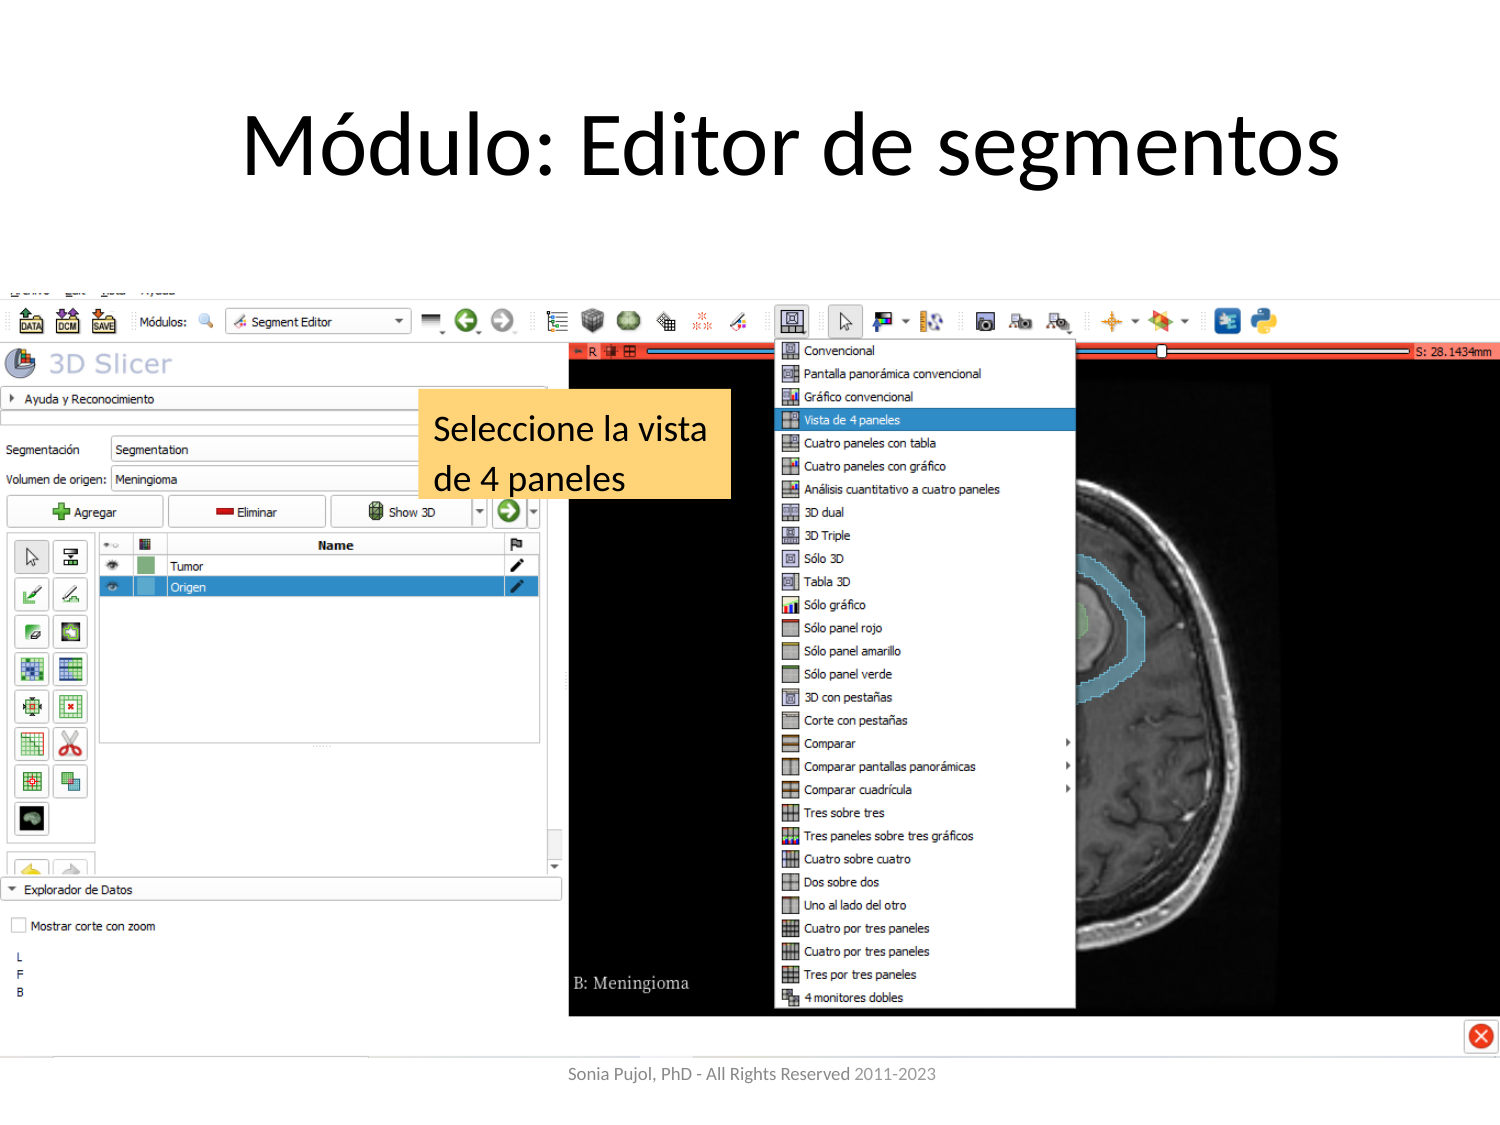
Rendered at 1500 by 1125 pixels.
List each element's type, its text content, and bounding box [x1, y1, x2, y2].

text_box Sonia Pujol, PhD - All Rights Reserved 2011-2023 [565, 1067, 995, 1084]
title Módulo: Editor de segmentos [237, 81, 1454, 272]
picture [0, 293, 1500, 1058]
